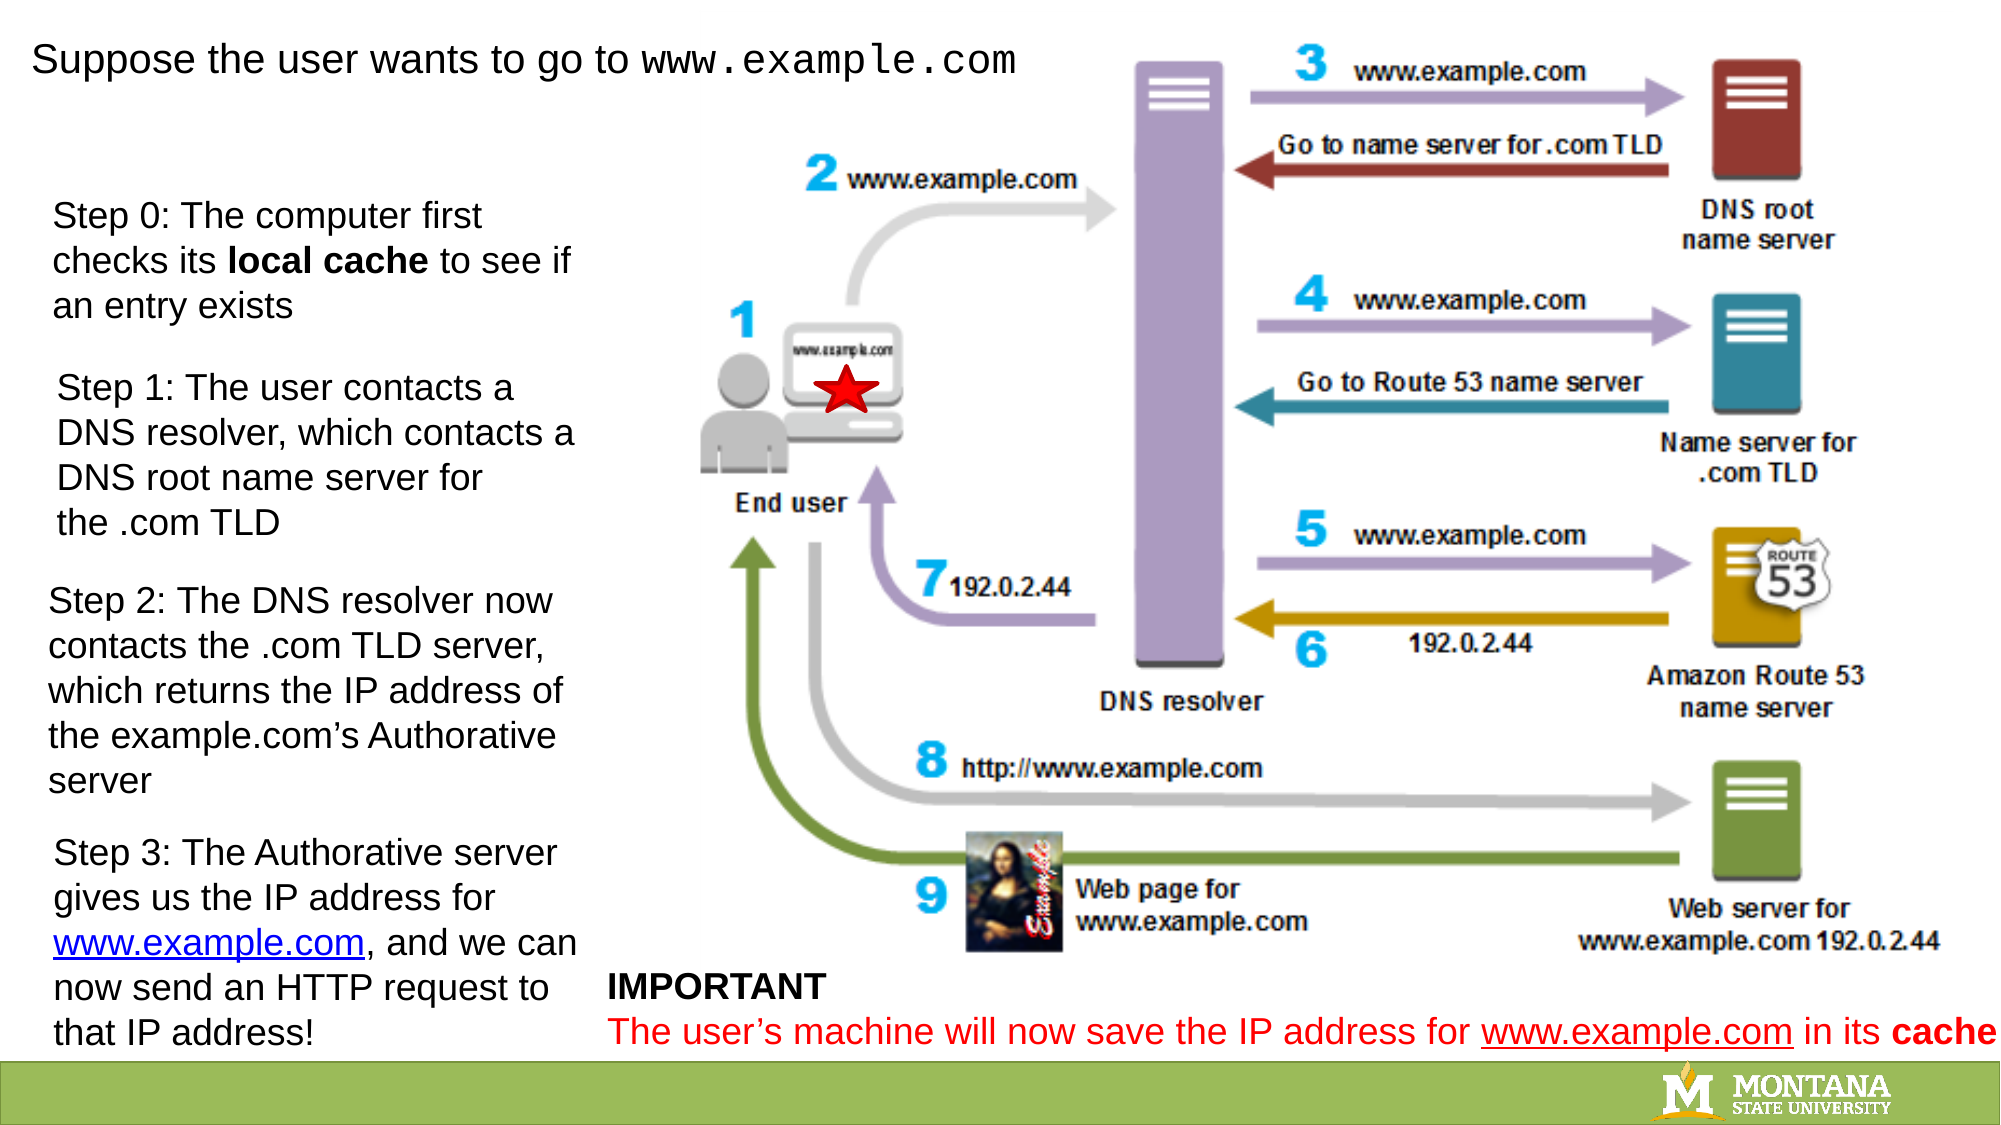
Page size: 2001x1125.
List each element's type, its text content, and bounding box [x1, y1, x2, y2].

picture [699, 10, 1954, 970]
text_box Step 1: The user contacts a DNS resolver, which contacts a DNS root name server for the .com TLD [41, 355, 592, 551]
text_box Suppose the user wants to go to www.example.com [16, 24, 694, 90]
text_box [0, 1060, 1645, 1125]
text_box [1894, 1060, 2000, 1125]
text_box IMPORTANT The user’s machine will now save the IP address for www.example.com in its cache [592, 955, 2000, 1060]
text_box Step 0: The computer first checks its local cache to see if an entry exists [37, 183, 613, 333]
text_box Step 3: The Authorative server gives us the IP address for www.example.com, and we can now send an HTTP request to that IP address! [38, 820, 634, 1060]
text_box Step 2: The DNS resolver now contacts the .com TLD server, which returns the IP address of the example.com’s Authorative server [33, 568, 634, 809]
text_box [736, 543, 1678, 853]
picture [1649, 1060, 1892, 1122]
